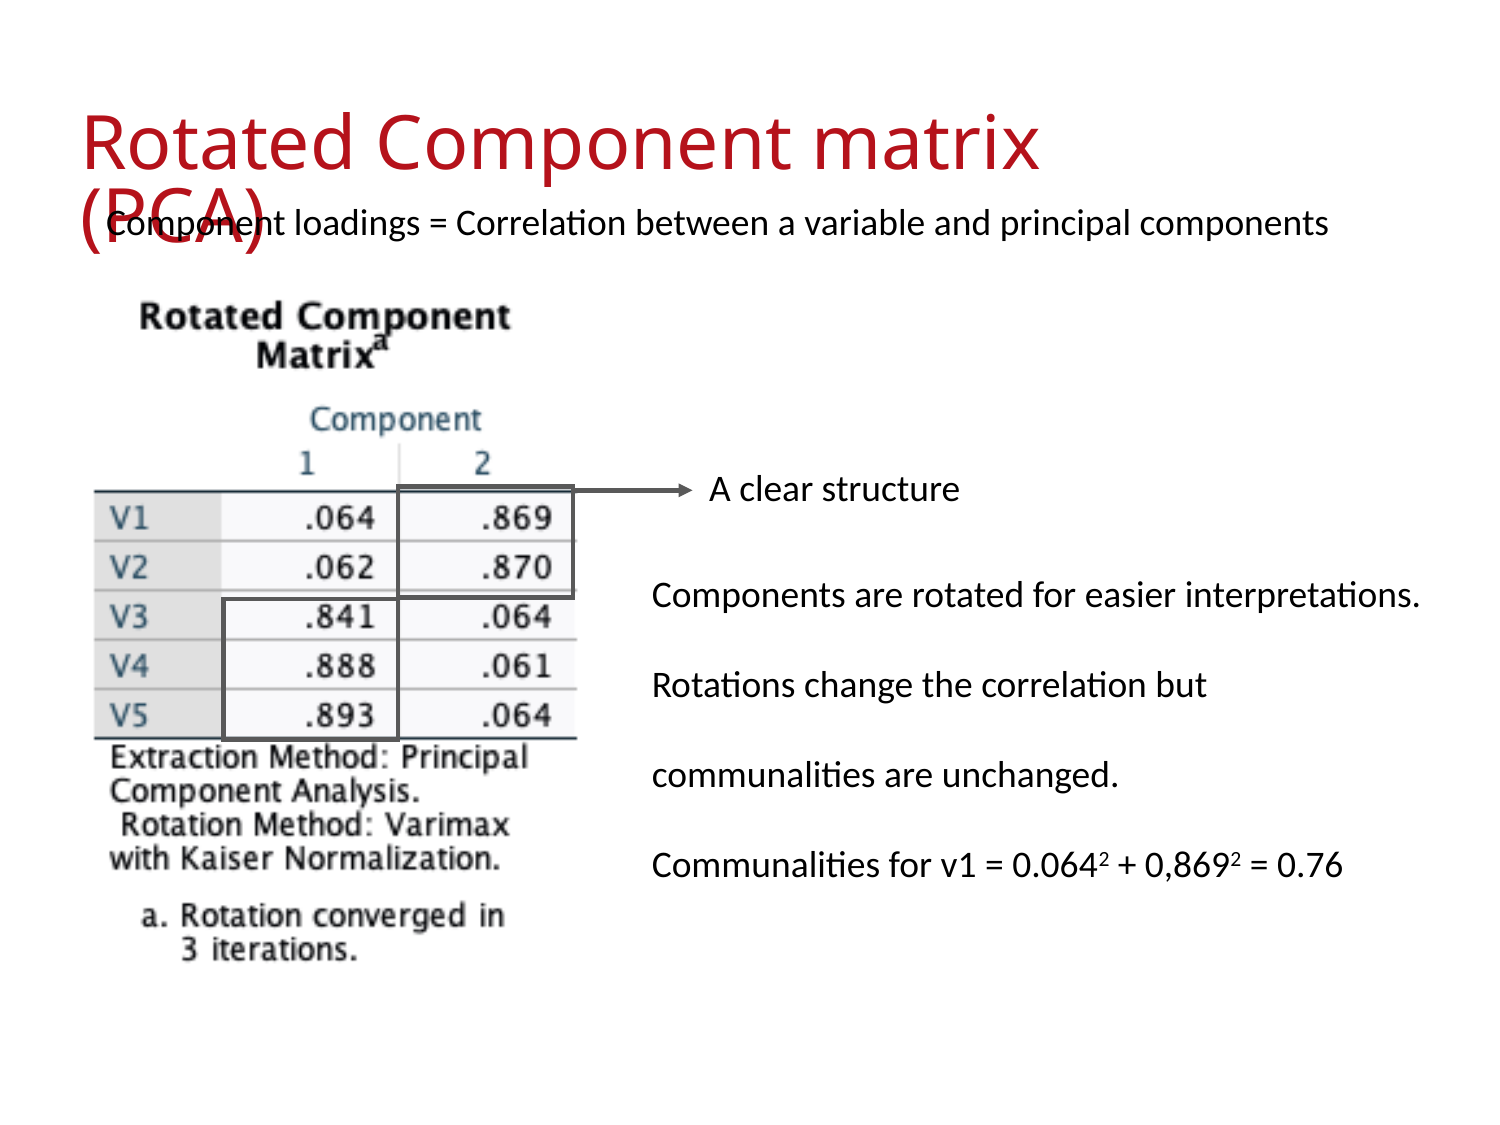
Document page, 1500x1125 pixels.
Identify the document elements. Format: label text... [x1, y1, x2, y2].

text_box Component loadings = Correlation between a variable and principal components [91, 191, 1346, 251]
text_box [82, 278, 1442, 995]
title Rotated Component matrix (PCA) [64, 90, 1176, 279]
